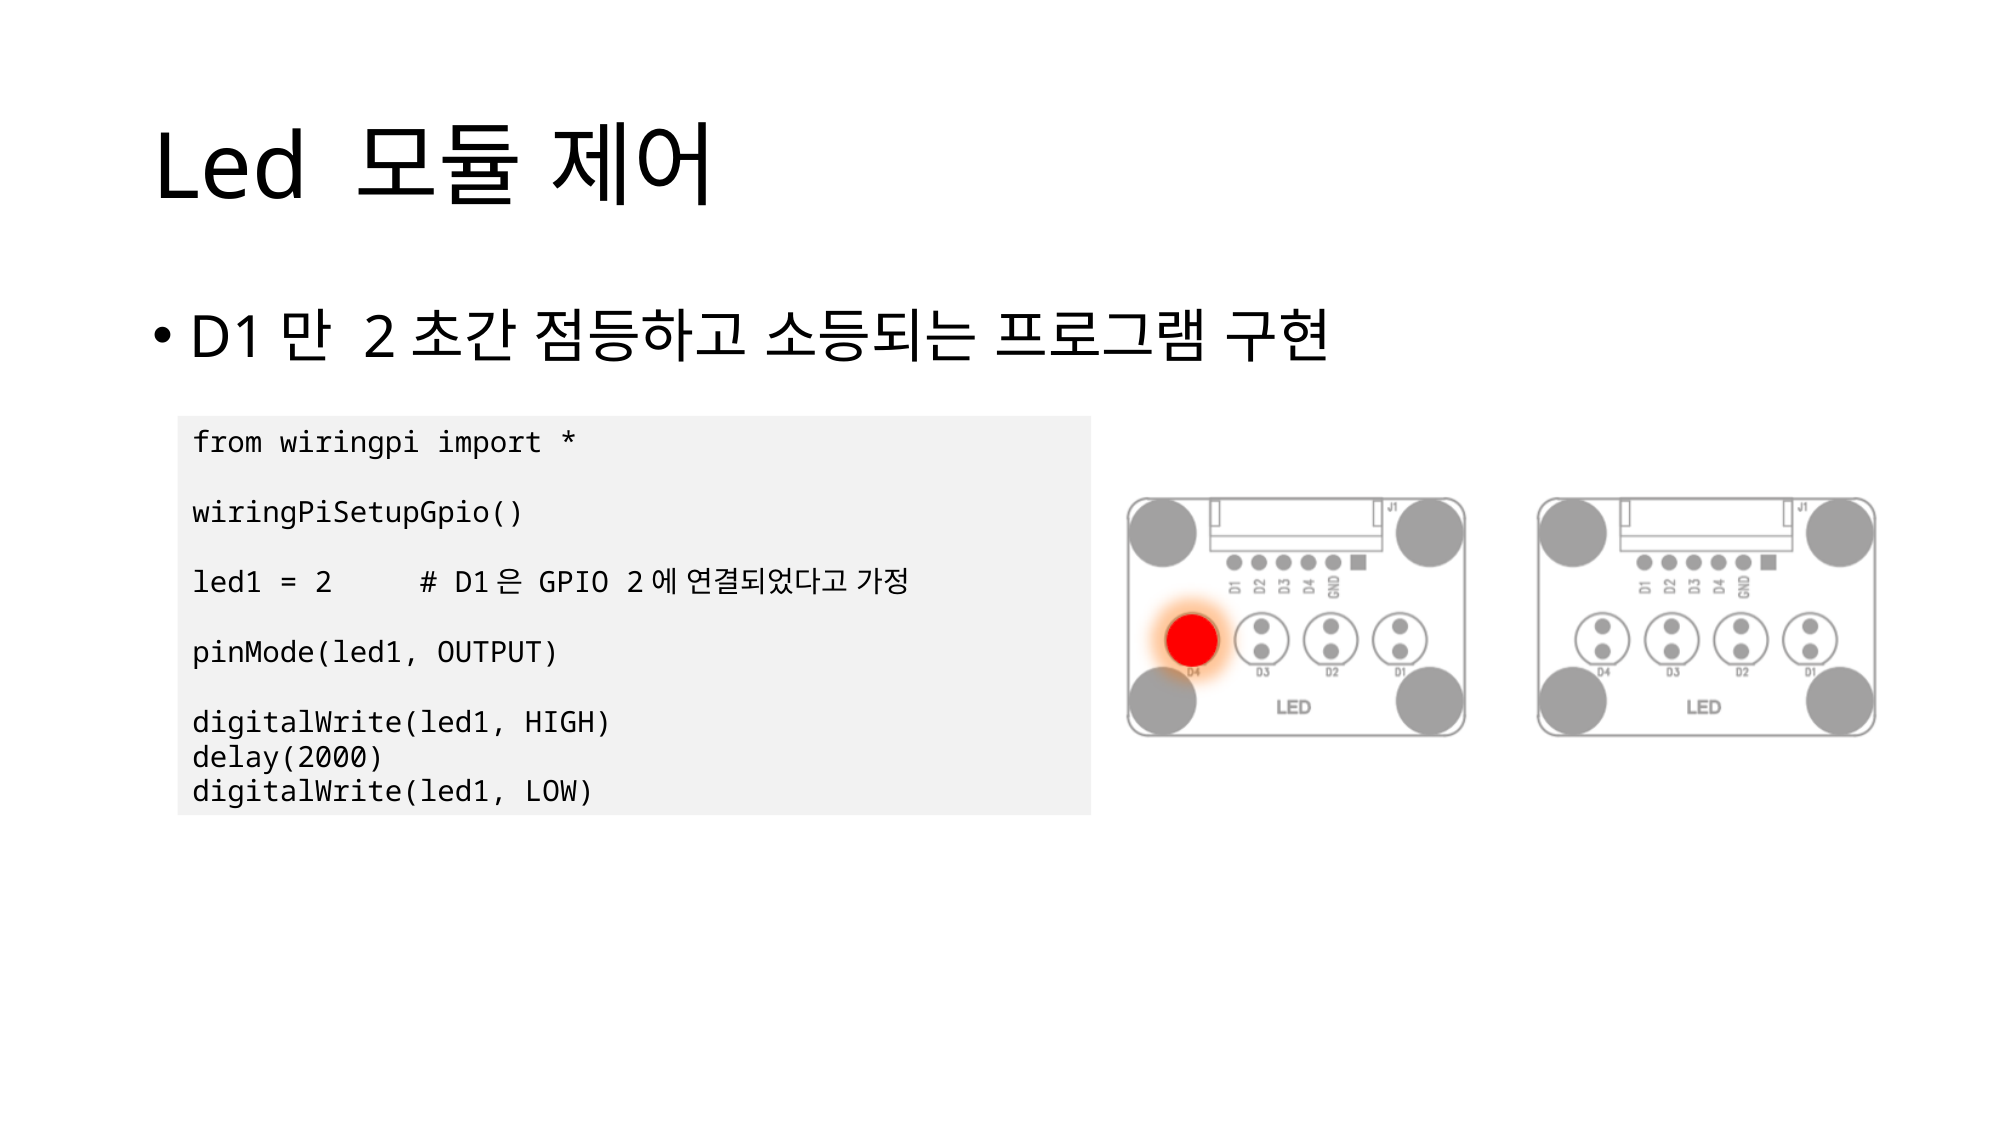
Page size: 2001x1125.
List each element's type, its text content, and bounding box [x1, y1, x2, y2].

text_box from wiringpi import * wiringPiSetupGpio() led1 = 2 # D1은 GPIO 2에 연결되었다고 가정 pinMode(led1, OUTPUT) digitalWrite(led1, HIGH) delay(2000) digitalWrite(led1, LOW) [177, 415, 1092, 816]
picture [1123, 495, 1879, 740]
list D1만 2초간 점등하고 소등되는 프로그램 구현 [137, 299, 1863, 1099]
title Led 모듈 제어 [137, 59, 1863, 278]
